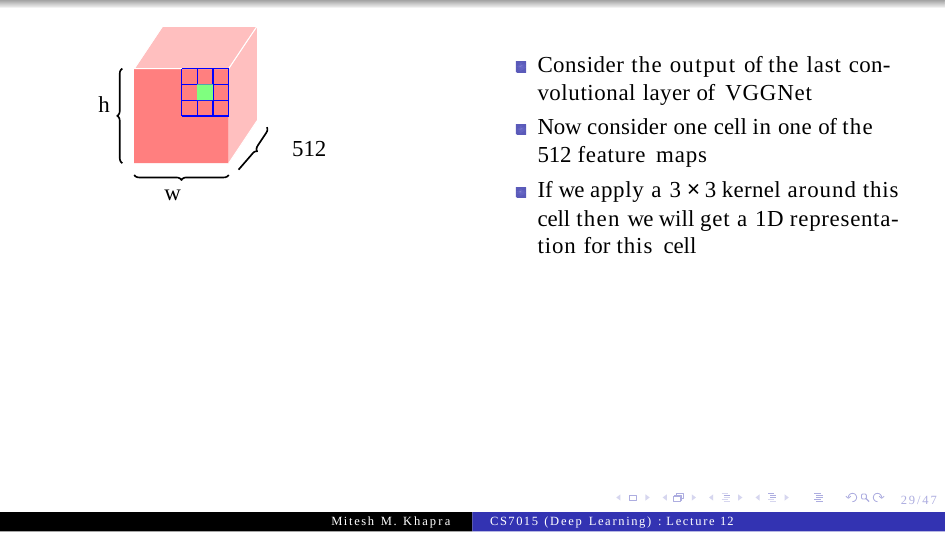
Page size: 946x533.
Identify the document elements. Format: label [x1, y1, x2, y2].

text_box [117, 68, 123, 164]
text_box [535, 173, 908, 259]
text_box [0, 511, 946, 532]
text_box [96, 88, 114, 118]
text_box [0, 0, 945, 8]
text_box [515, 124, 527, 135]
text_box [535, 47, 908, 168]
text_box [133, 25, 269, 206]
text_box [515, 187, 527, 198]
text_box [515, 61, 527, 73]
text_box [898, 493, 941, 508]
text_box [289, 131, 329, 162]
